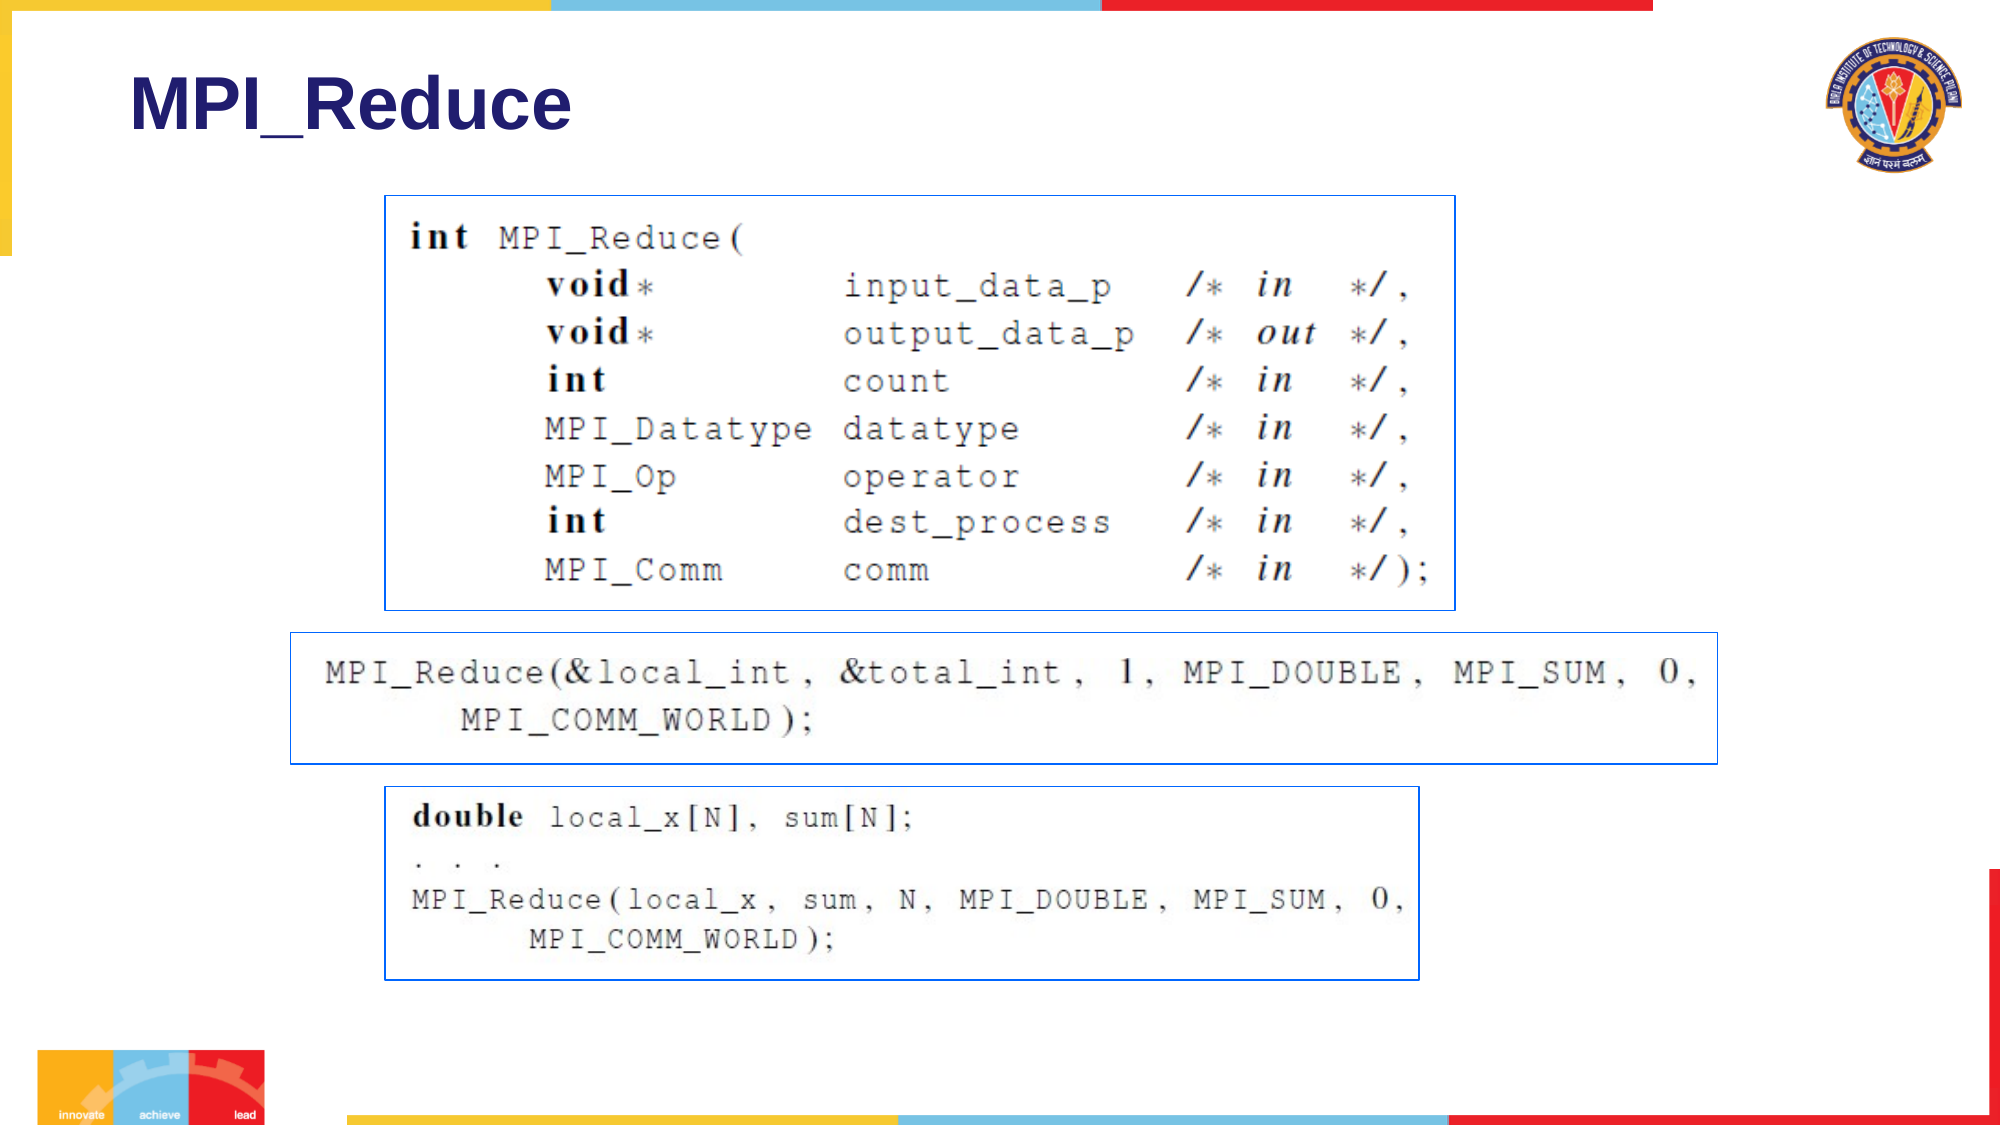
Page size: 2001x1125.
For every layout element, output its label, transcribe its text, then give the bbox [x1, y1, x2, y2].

picture [1825, 37, 1962, 174]
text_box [383, 785, 1421, 981]
picture [37, 1049, 265, 1125]
title MPI_Reduce [127, 52, 1873, 243]
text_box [289, 631, 1719, 765]
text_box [384, 194, 1457, 612]
picture [0, 0, 1653, 256]
picture [347, 869, 2000, 1125]
